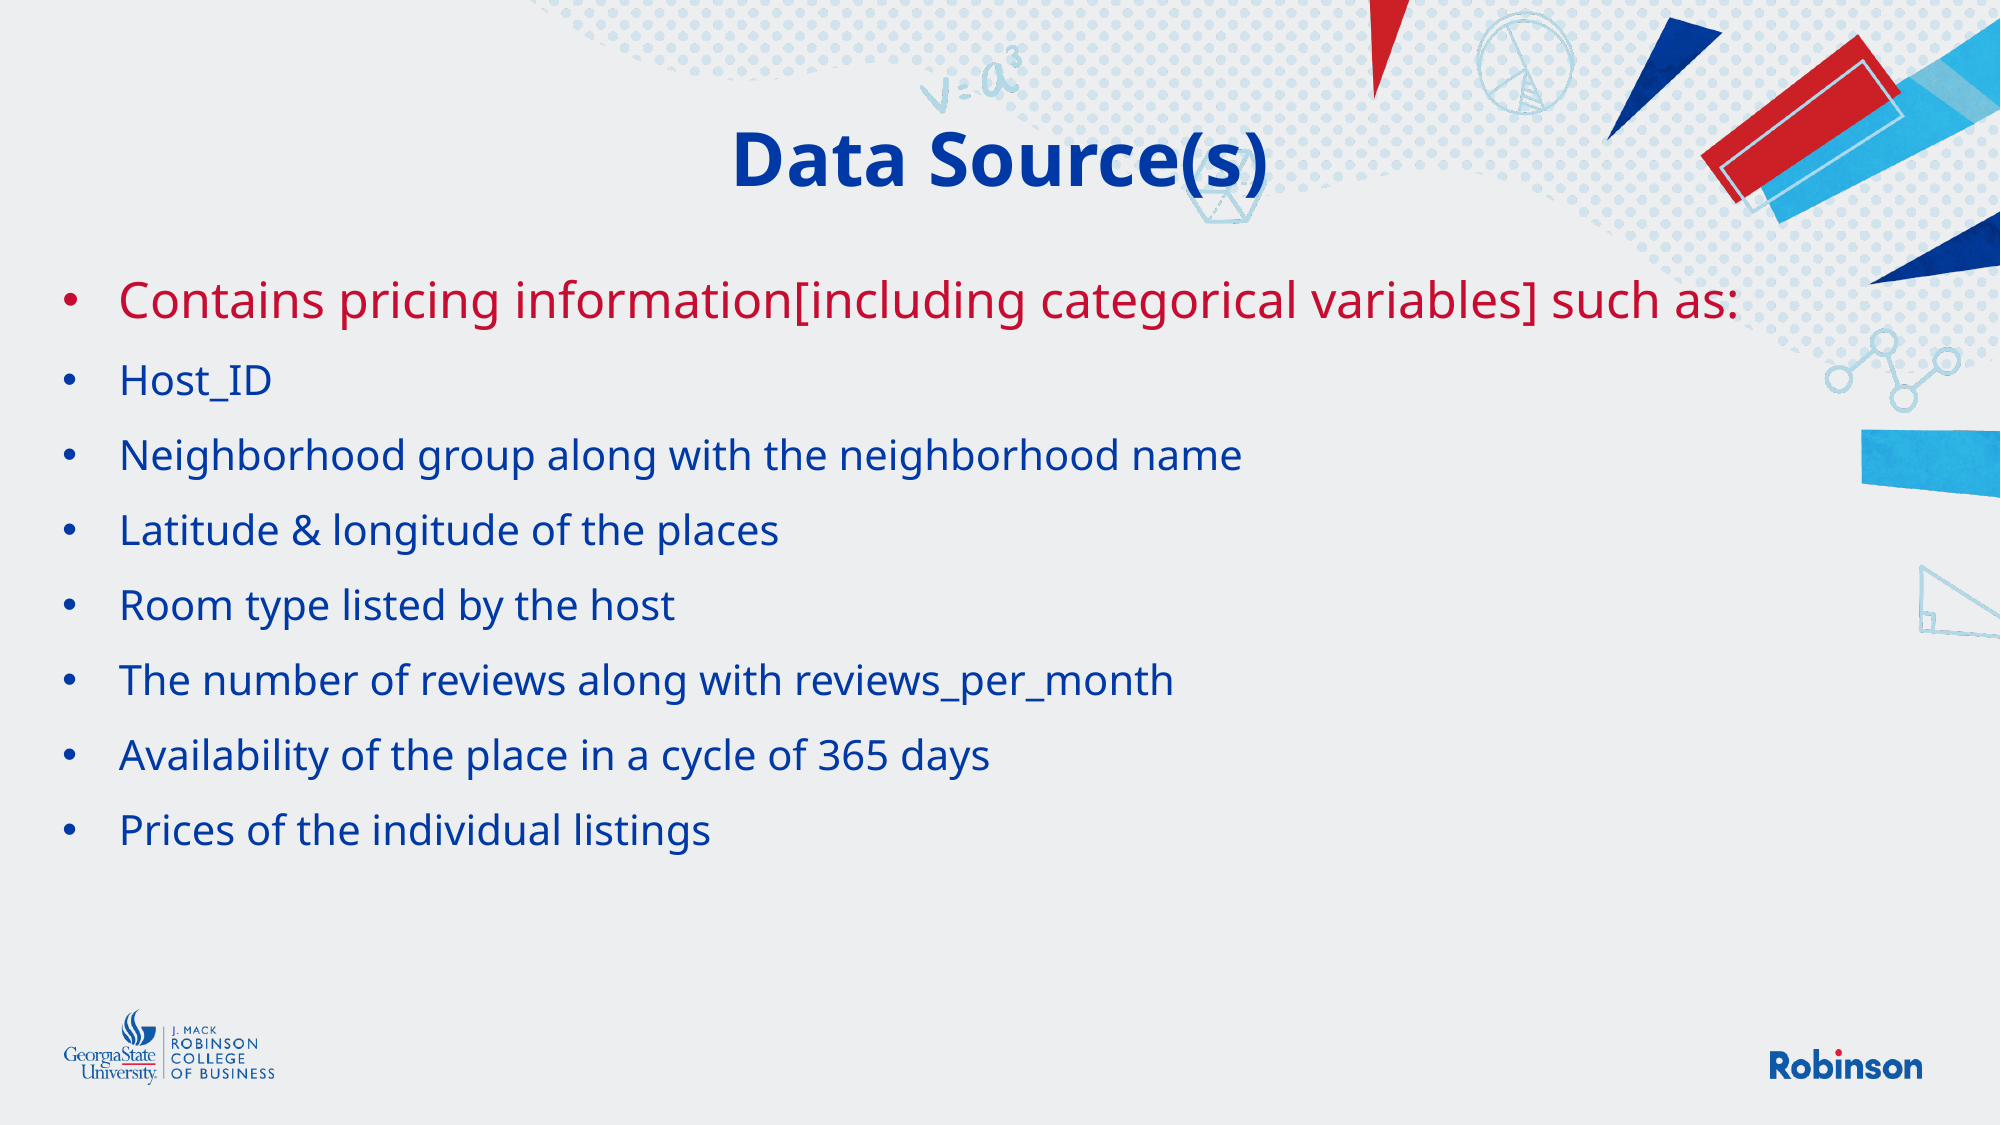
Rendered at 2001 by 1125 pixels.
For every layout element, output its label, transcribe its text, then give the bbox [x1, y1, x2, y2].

list Contains pricing information[including categorical variables] such as: Host_ID Neighborhood group along with the neighborhood name Latitude & longitude of the places Room type listed by the host The number of reviews along with reviews_per_month Availability of the place in a cycle of 365 days Prices of the individual listings [62, 268, 1938, 954]
picture [0, 0, 2000, 1125]
title Data Source(s) [62, 121, 1938, 203]
